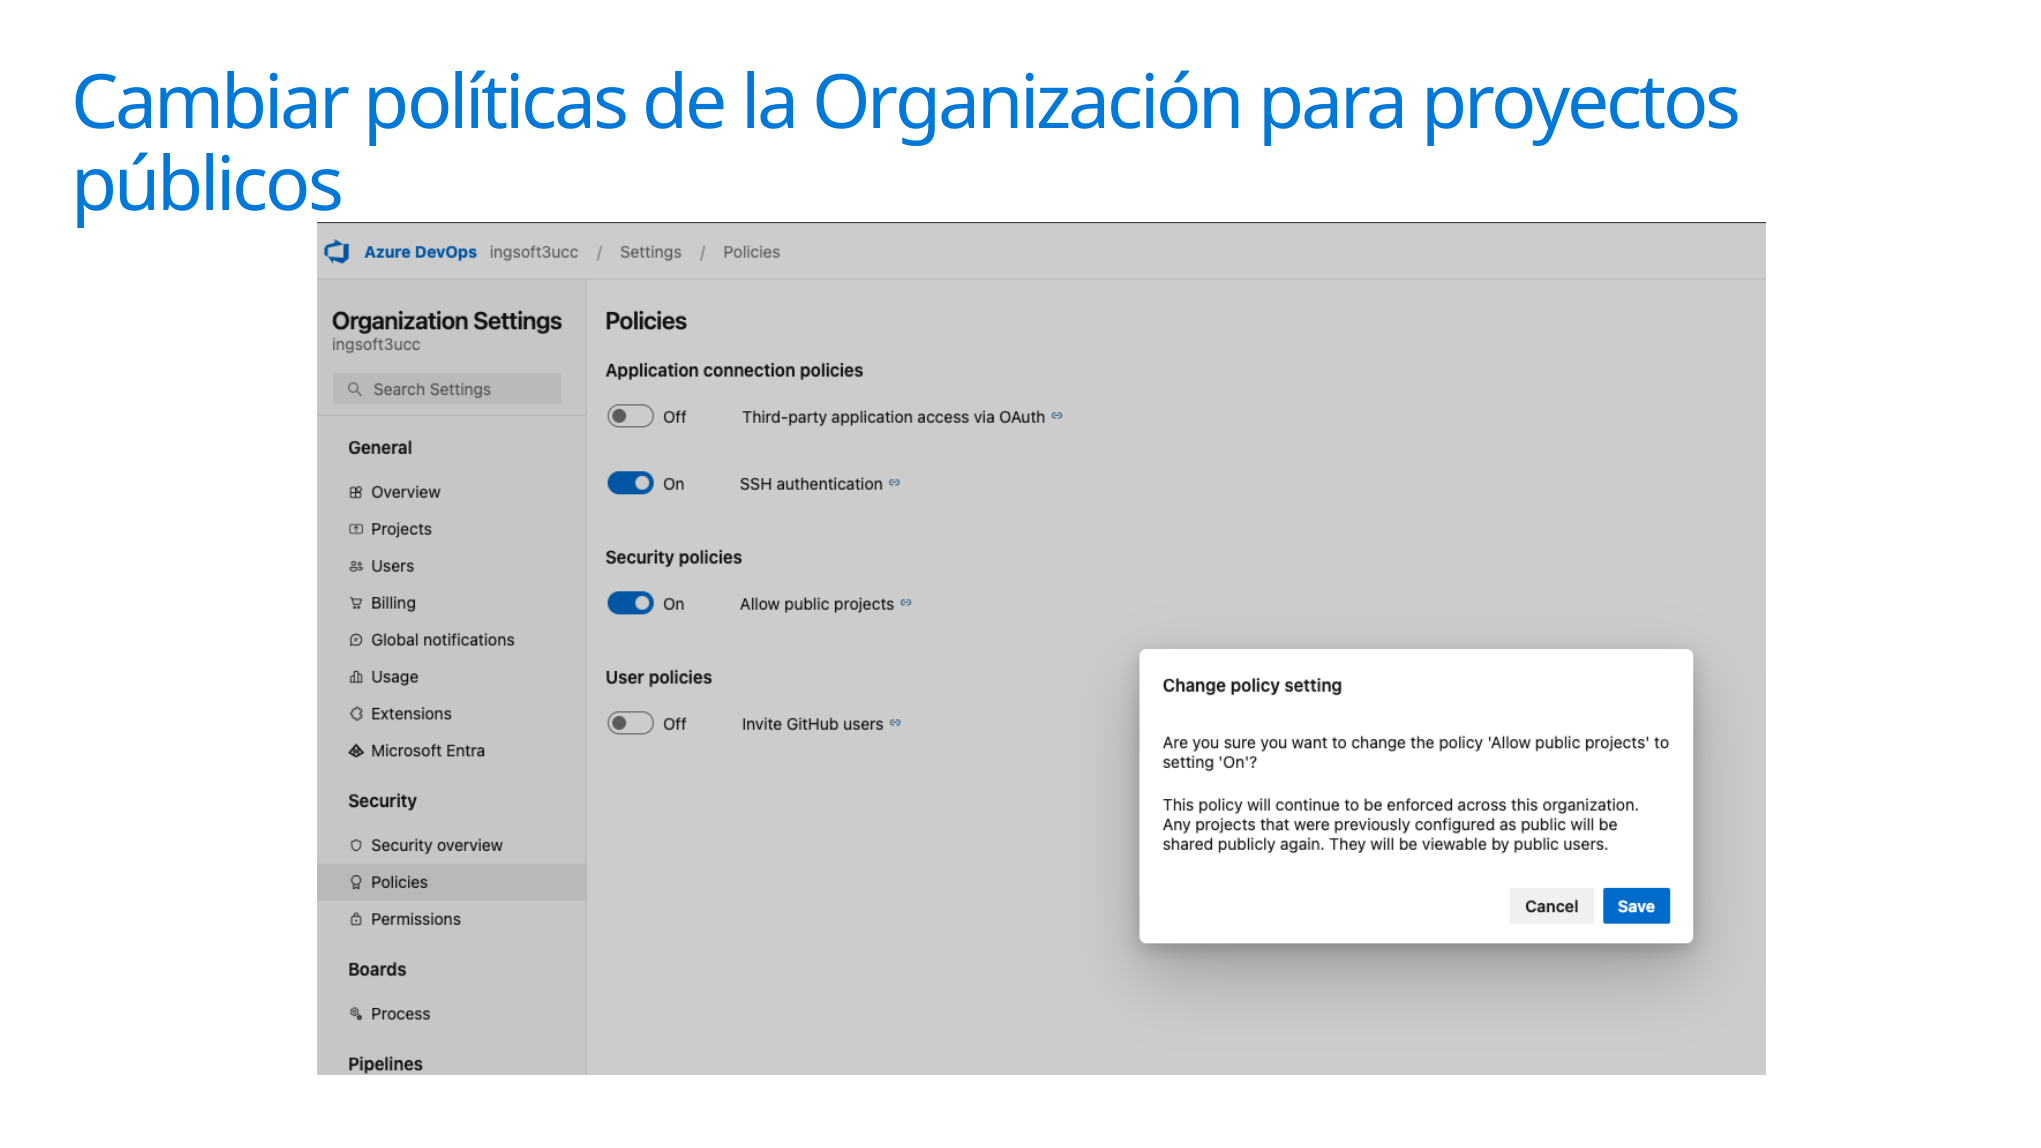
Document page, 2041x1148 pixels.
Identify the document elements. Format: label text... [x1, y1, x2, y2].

picture [316, 222, 1766, 1075]
text_box Cambiar políticas de la Organización para proyectos públicos [71, 37, 1969, 161]
